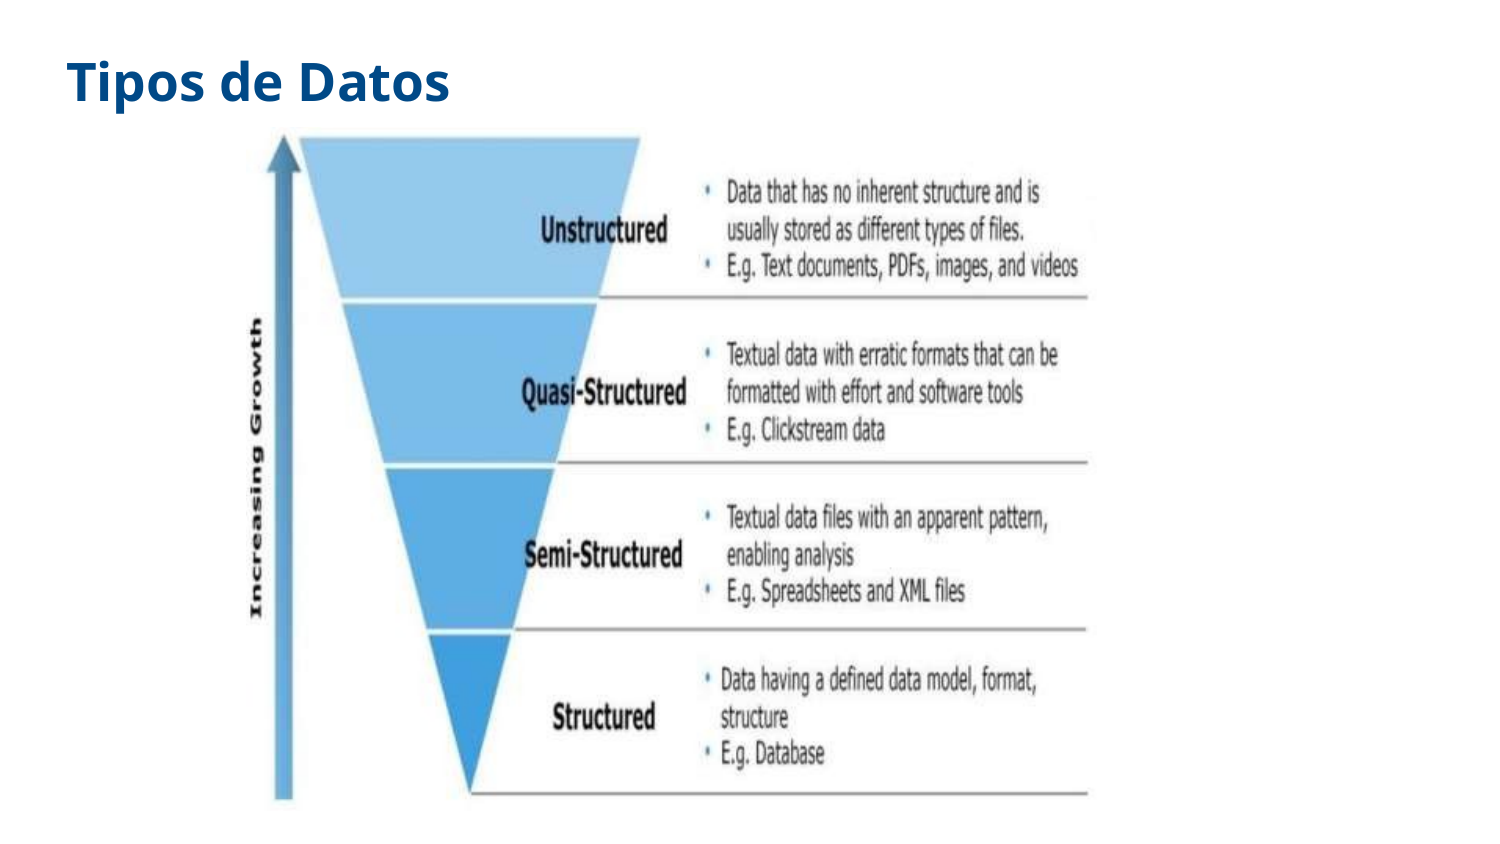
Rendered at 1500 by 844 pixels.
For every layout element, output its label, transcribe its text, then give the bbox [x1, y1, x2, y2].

picture [246, 127, 1097, 812]
title Tipos de Datos [51, 32, 972, 127]
